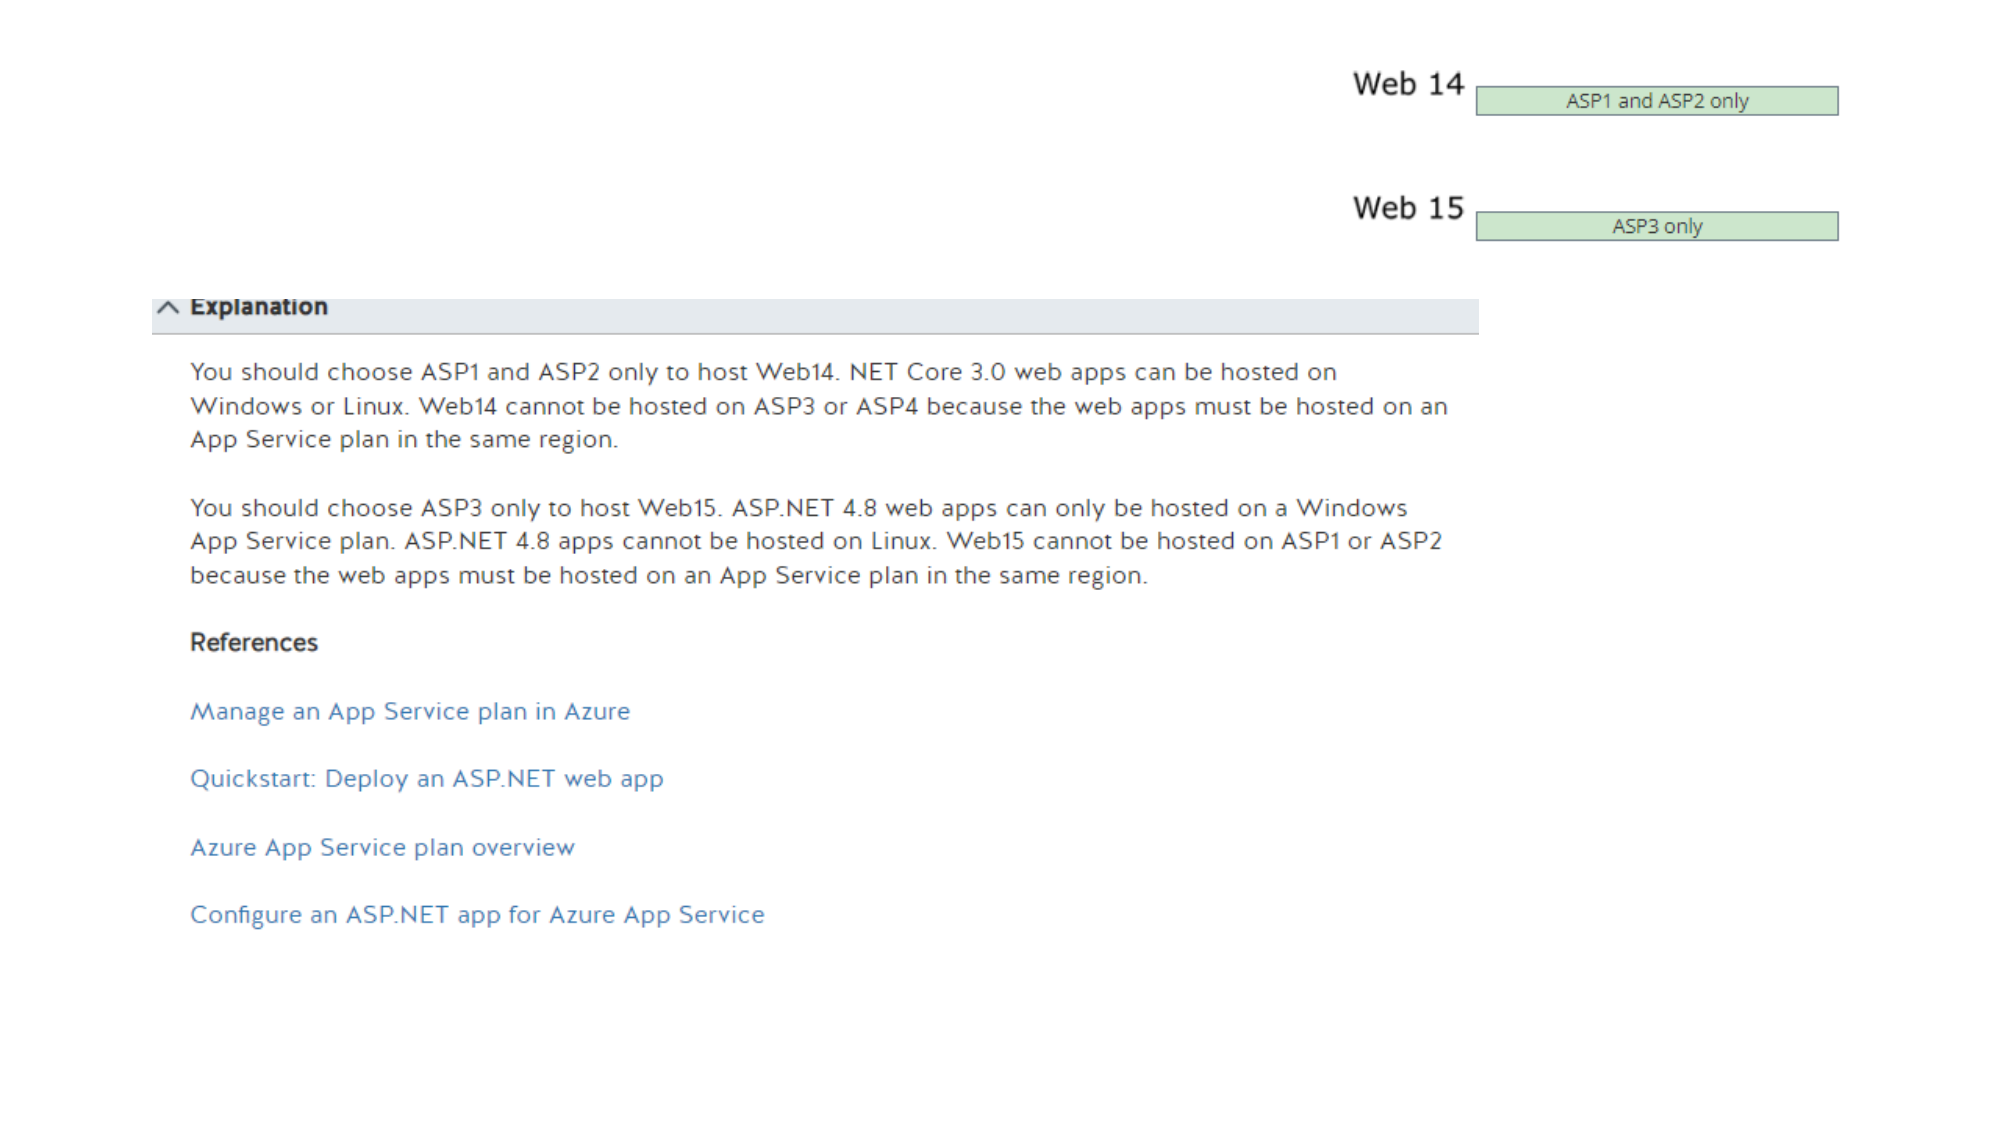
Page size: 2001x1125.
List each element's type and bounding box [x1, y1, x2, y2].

picture [152, 33, 2000, 967]
